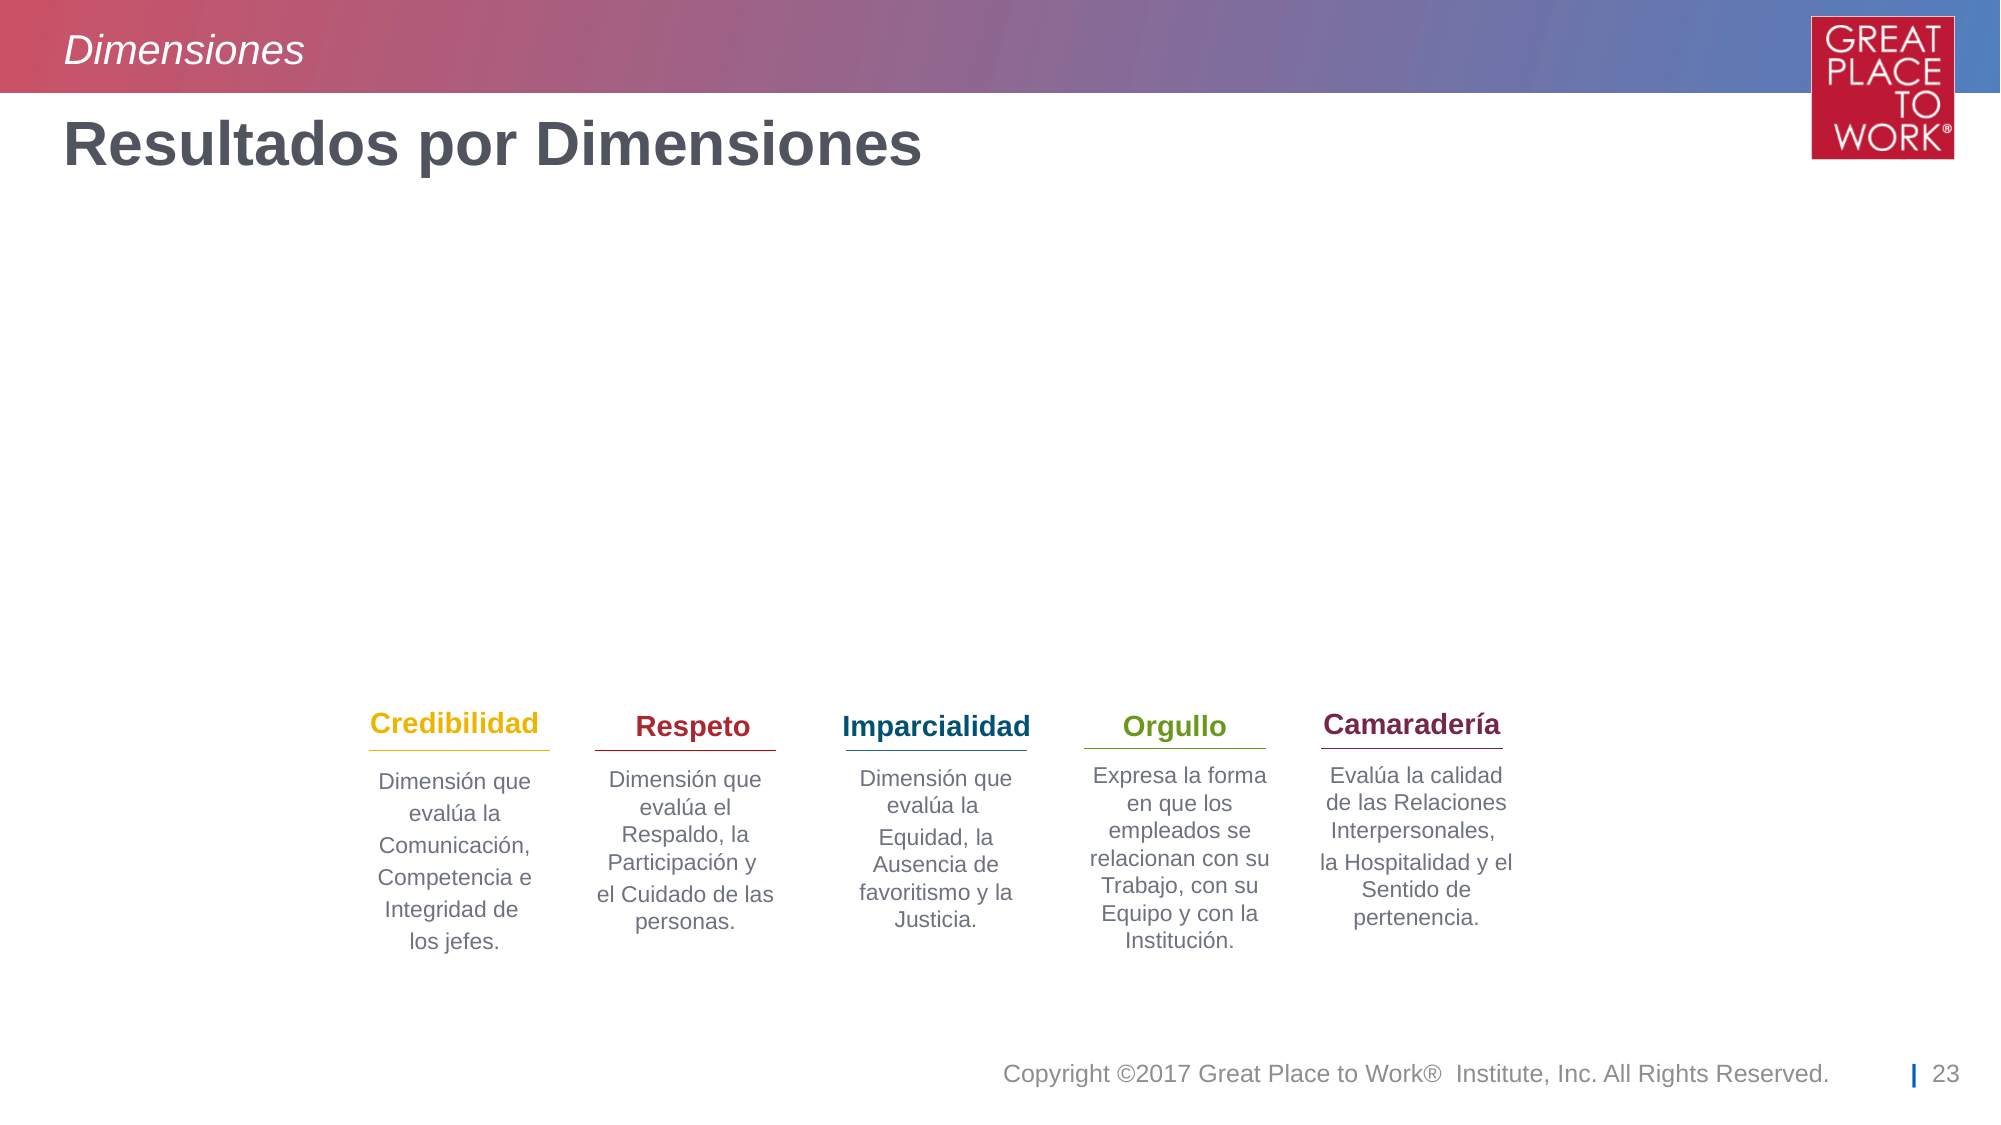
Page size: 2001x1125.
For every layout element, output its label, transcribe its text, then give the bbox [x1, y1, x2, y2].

text_box Dimensión que evalúa la Comunicación, Competencia e Integridad de los jefes. [324, 769, 586, 951]
subtitle Dimensiones [48, 21, 1894, 90]
slide_number | 23 [1846, 1042, 1976, 1103]
picture [0, 0, 2000, 93]
title Resultados por Dimensiones [48, 92, 1976, 200]
text_box Camaradería [1286, 696, 1538, 750]
text_box Orgullo [1071, 698, 1279, 751]
text_box Expresa la forma en que los empleados se relacionan con su Trabajo, con su Equipo y con la Institución. [1068, 766, 1292, 948]
text_box Dimensión que evalúa la Equidad, la Ausencia de favoritismo y la Justicia. [824, 757, 1048, 939]
text_box Credibilidad [351, 695, 559, 749]
text_box Dimensión que evalúa el Respaldo, la Participación y el Cuidado de las personas. [573, 775, 797, 956]
text_box Respeto [589, 698, 797, 751]
text_box Evalúa la calidad de las Relaciones Interpersonales, la Hospitalidad y el Sentido de pertenencia. [1304, 754, 1528, 936]
footer Copyright ©2017 Great Place to Work® Institute, Inc. All Rights Reserved. [978, 1042, 1846, 1103]
text_box Imparcialidad [825, 711, 1048, 739]
